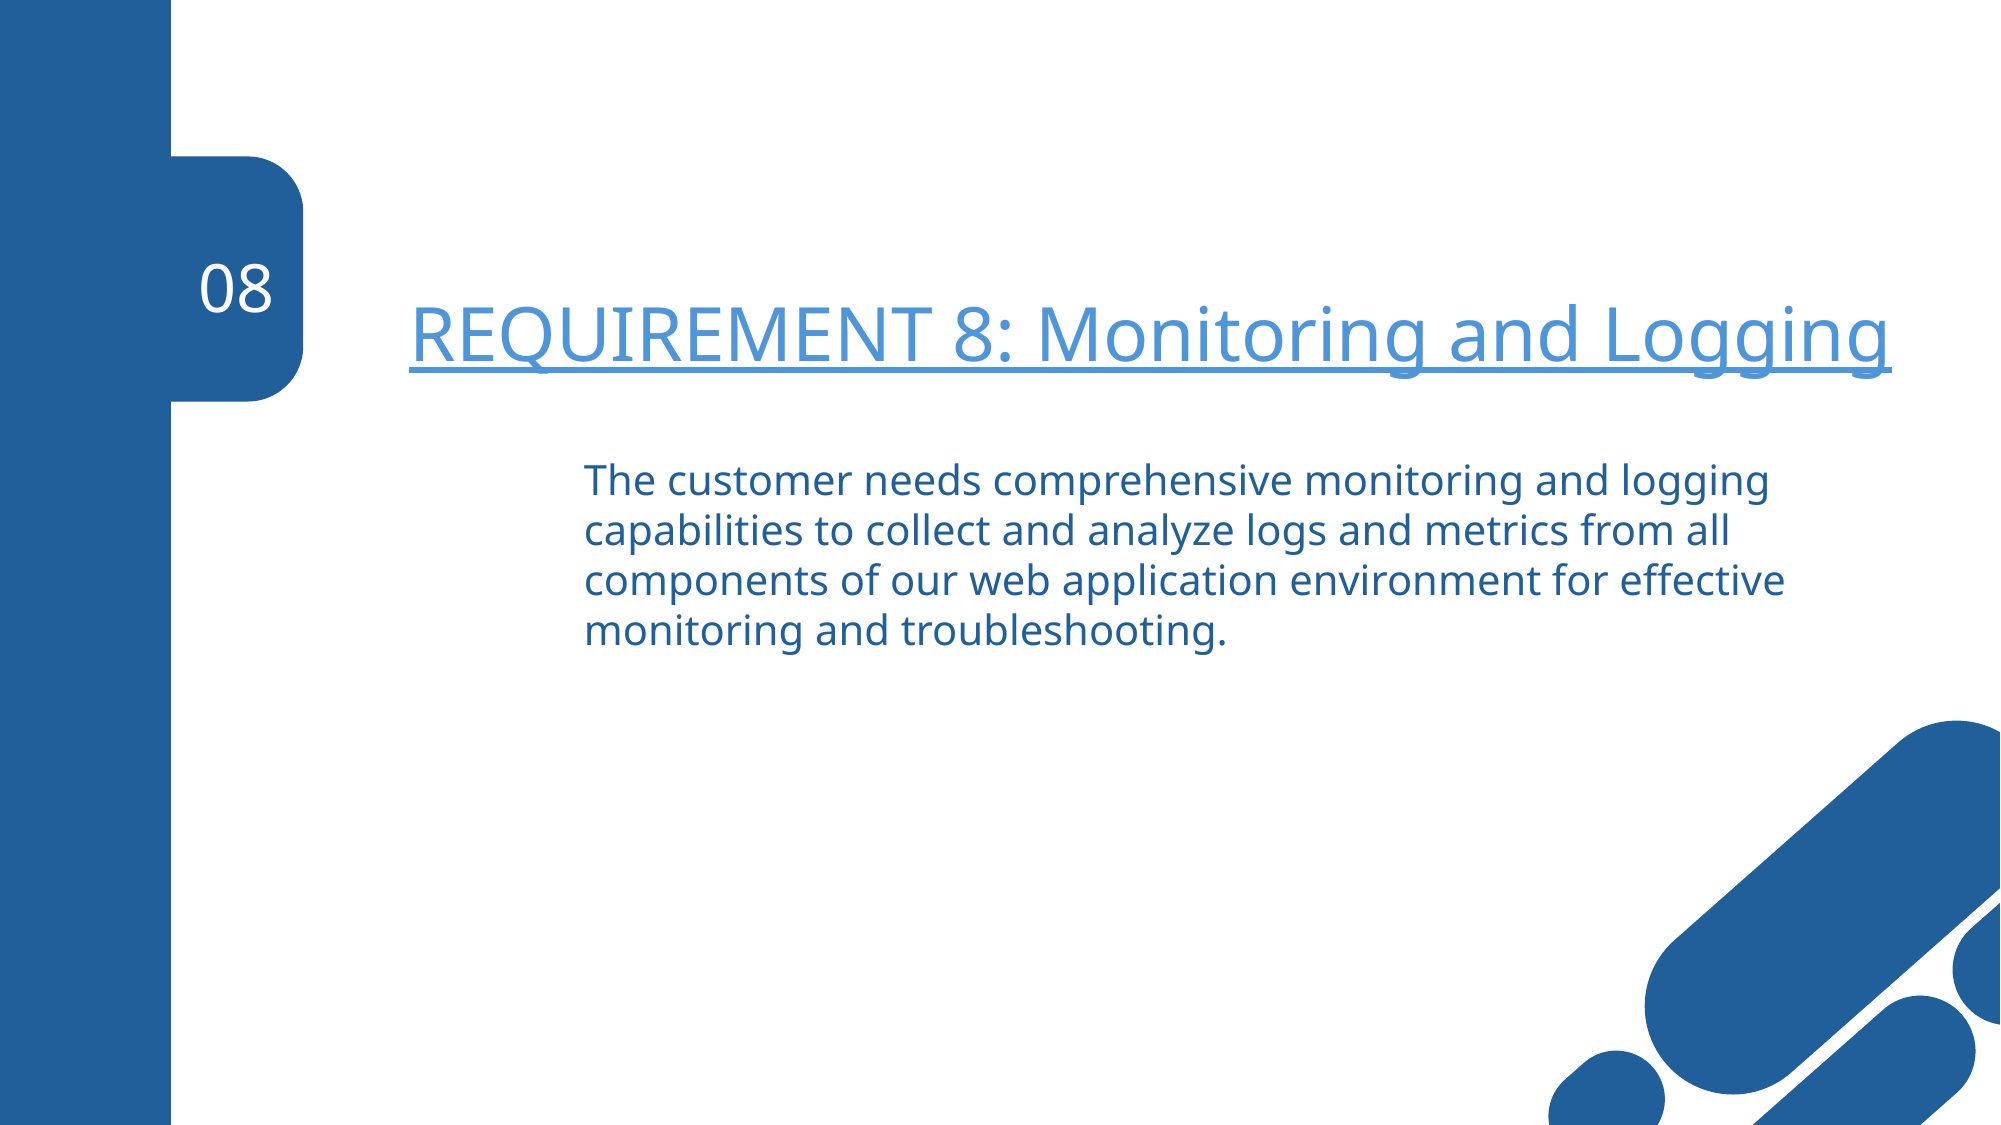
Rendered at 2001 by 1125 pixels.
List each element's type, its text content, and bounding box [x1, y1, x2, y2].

text_box The customer needs comprehensive monitoring and logging capabilities to collect and analyze logs and metrics from all components of our web application environment for effective monitoring and troubleshooting. [569, 446, 1854, 662]
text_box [0, 0, 304, 1125]
text_box REQUIREMENT 8: Monitoring and Logging [304, 278, 1999, 384]
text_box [1544, 810, 2000, 1125]
